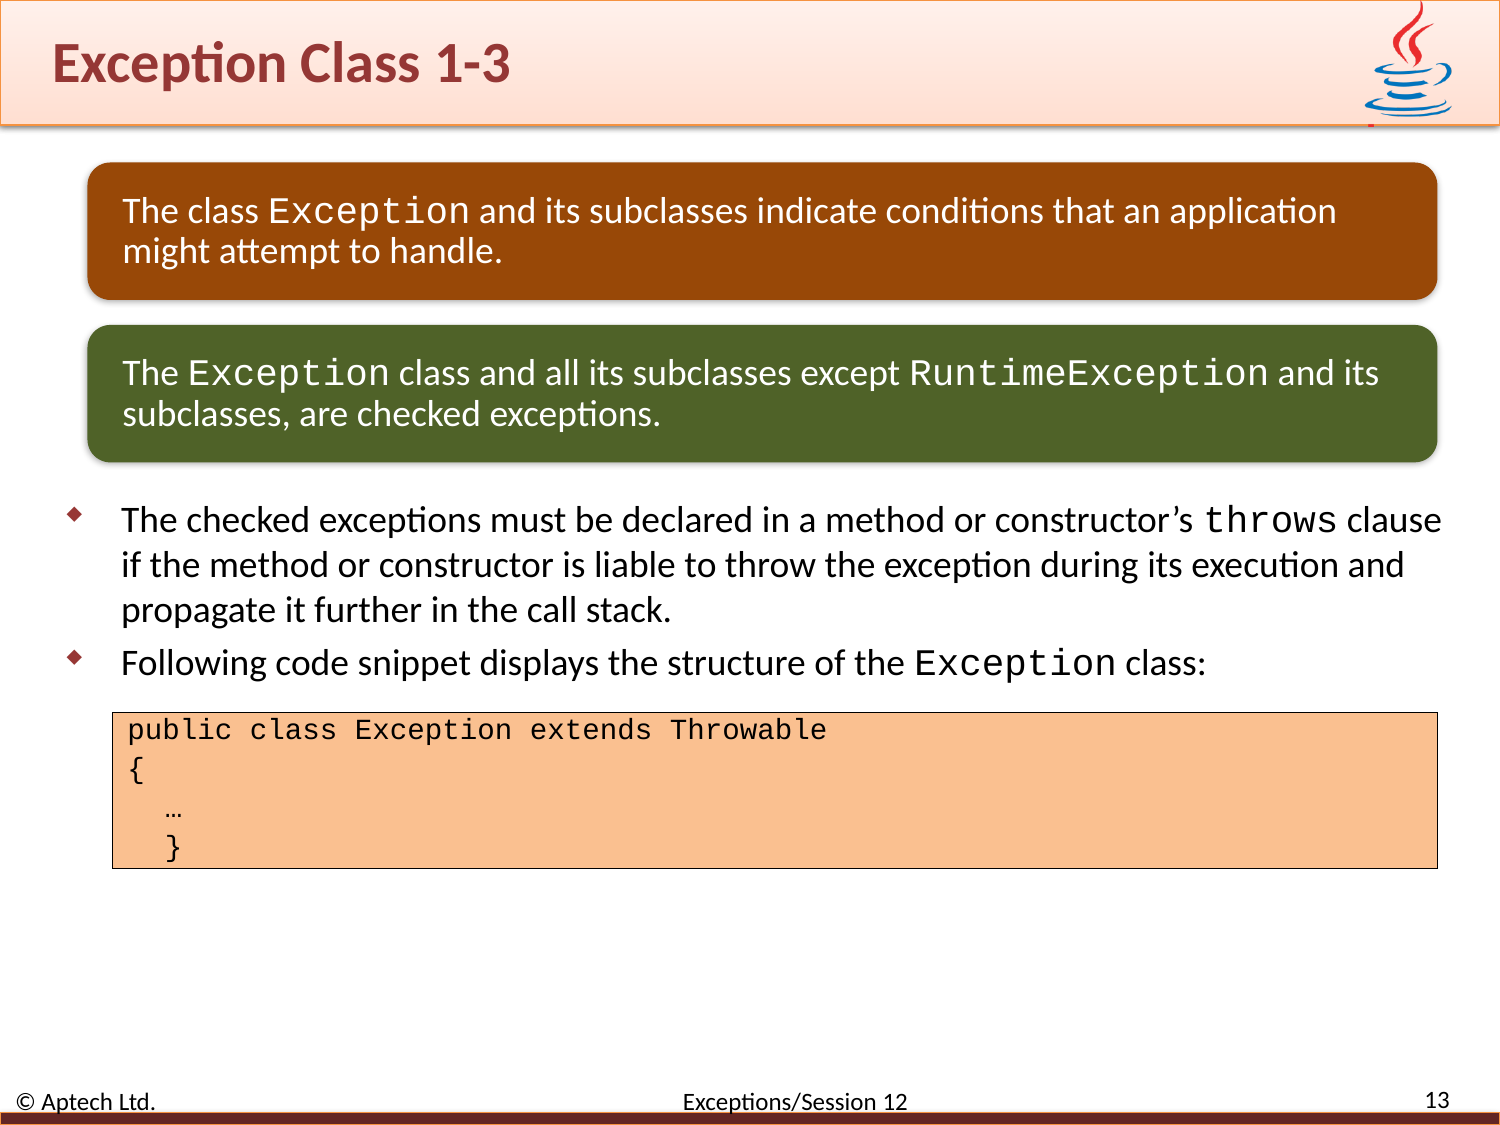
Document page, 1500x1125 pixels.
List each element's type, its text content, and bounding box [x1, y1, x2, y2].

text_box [87, 324, 1438, 463]
slide_number 13 [1337, 1084, 1465, 1113]
title Exception Class 1-3 [37, 24, 1288, 93]
picture [1362, 0, 1454, 127]
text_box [87, 162, 1438, 301]
text_box The checked exceptions must be declared in a method or constructor’s throws clause if the method or constructor is liable to throw the exception during its execution and propagate it further in the call stack. Following code snippet displays the structure of the Exception class: [49, 487, 1463, 713]
text_box public class Exception extends Throwable { … } [112, 712, 1438, 869]
footer © Aptech Ltd. Exceptions/Session 12 [0, 1087, 1325, 1113]
